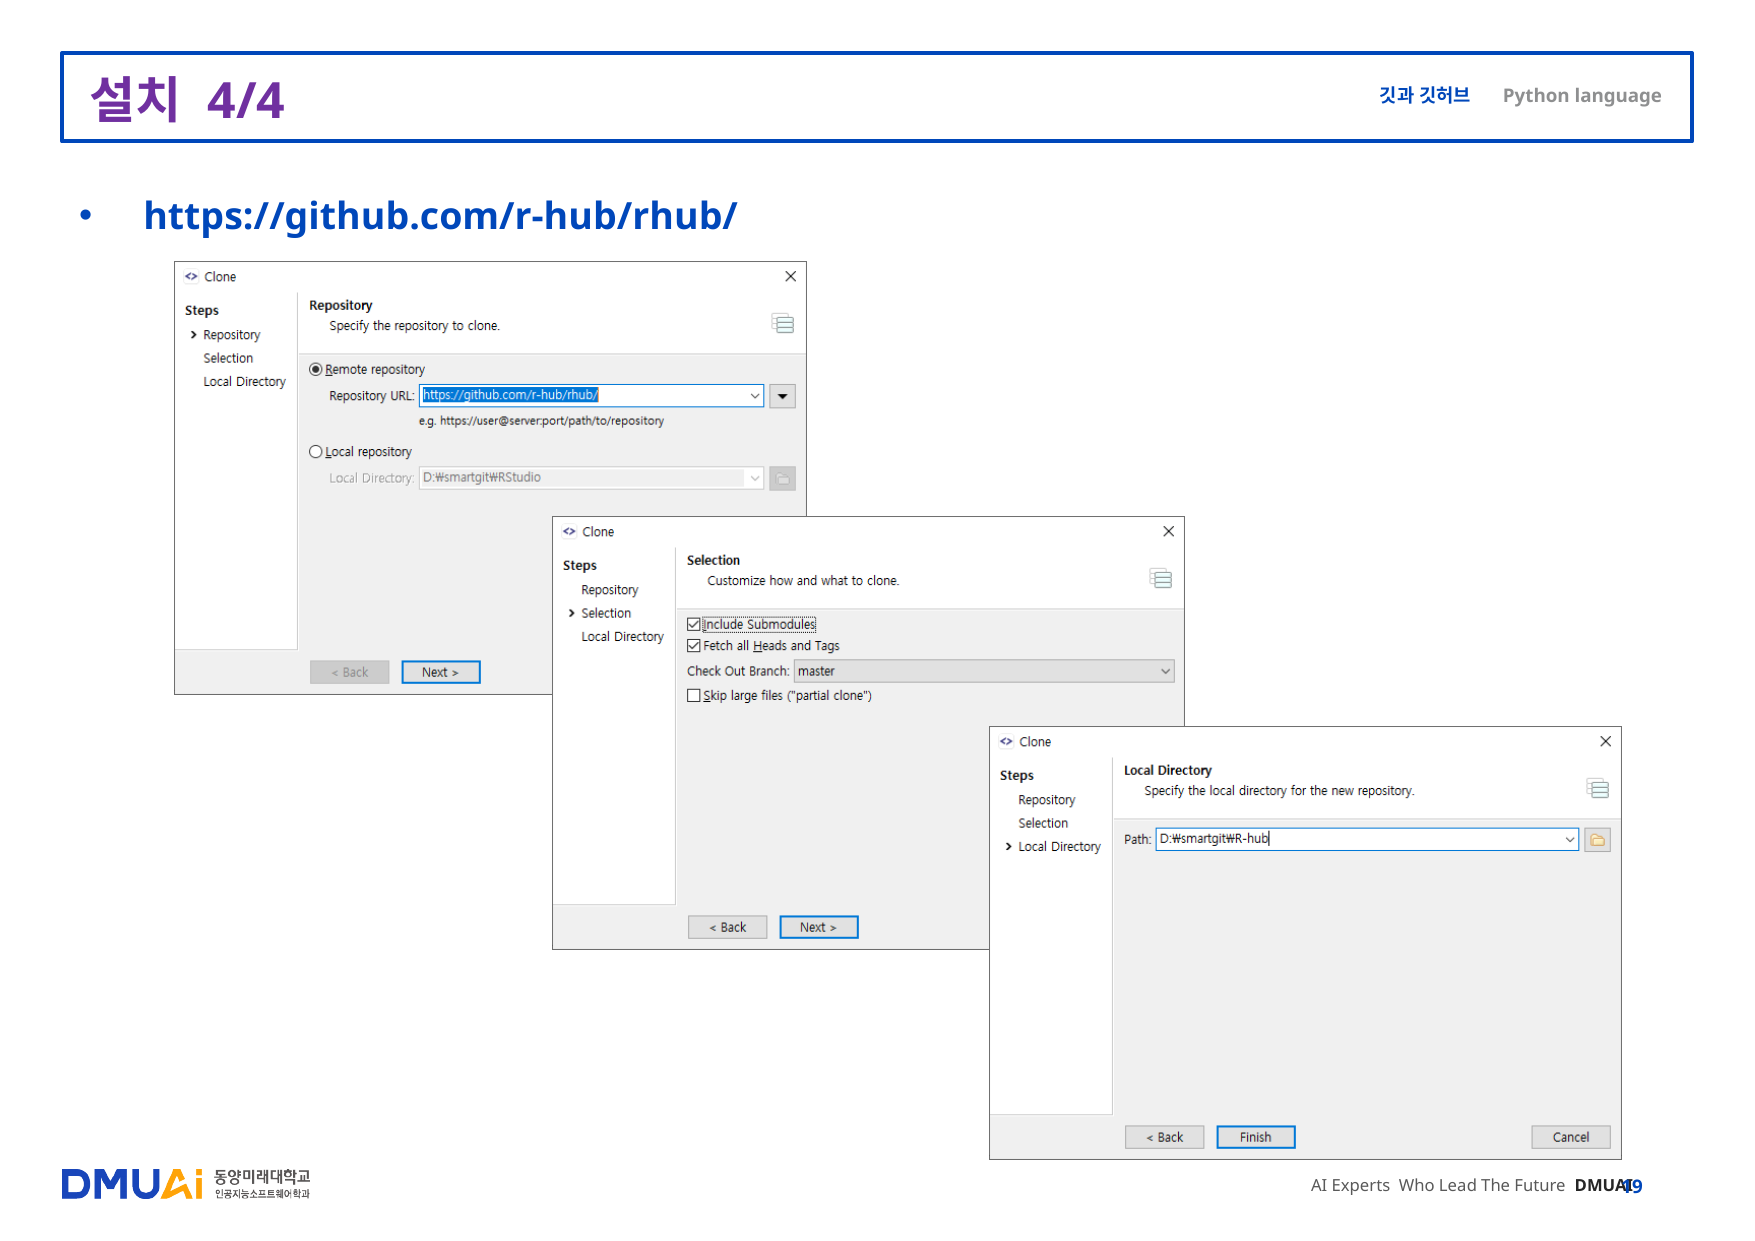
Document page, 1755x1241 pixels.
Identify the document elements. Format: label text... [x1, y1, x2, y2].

picture [62, 1169, 310, 1199]
title 설치 4/4 [72, 69, 1055, 128]
list https://github.com/r-hub/rhub/ [62, 183, 1681, 1140]
picture [173, 261, 1622, 1160]
